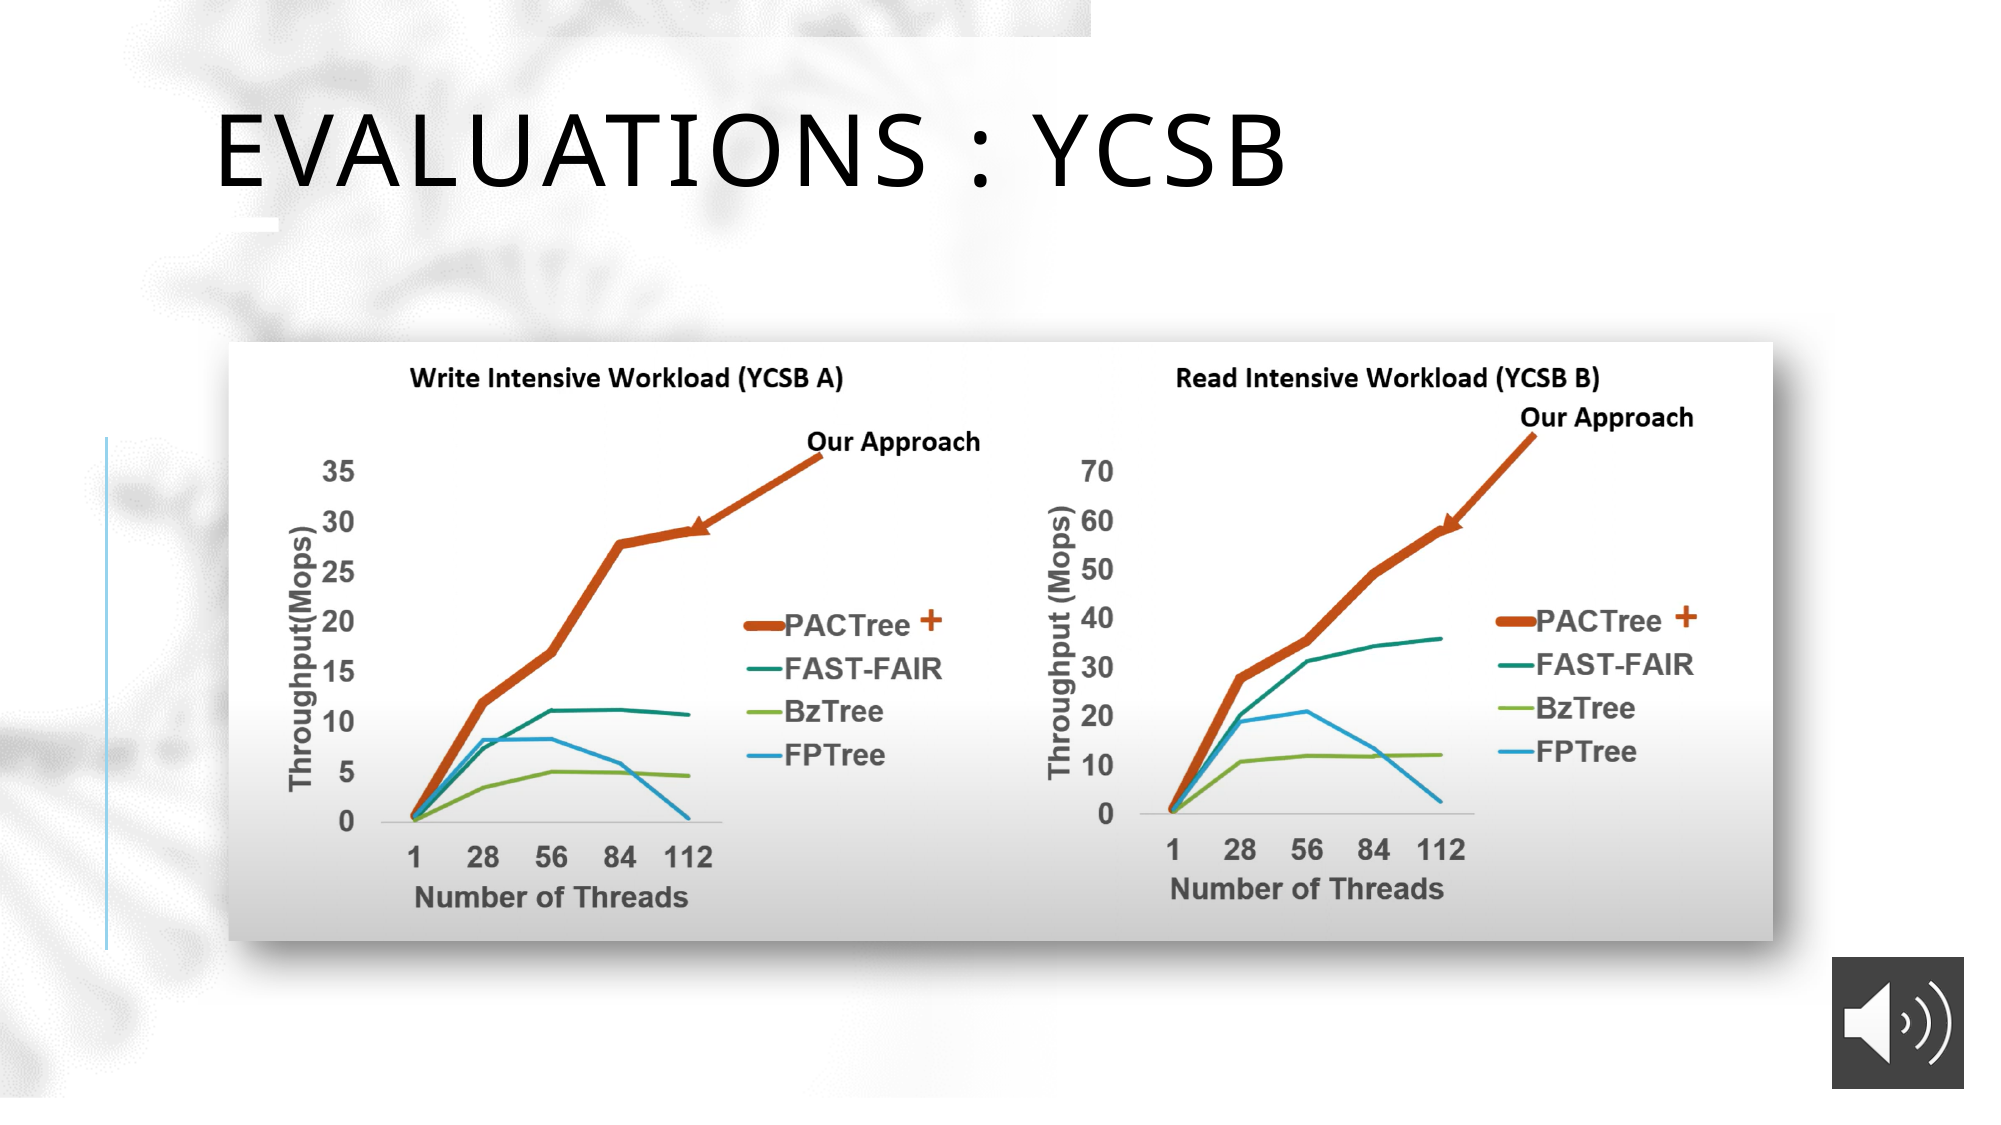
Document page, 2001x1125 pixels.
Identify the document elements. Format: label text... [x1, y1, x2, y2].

text_box [347, 36, 2000, 1125]
picture [0, 0, 1773, 1098]
title Evaluations : YCSB [1092, 99, 1333, 187]
picture [1831, 956, 1965, 1090]
